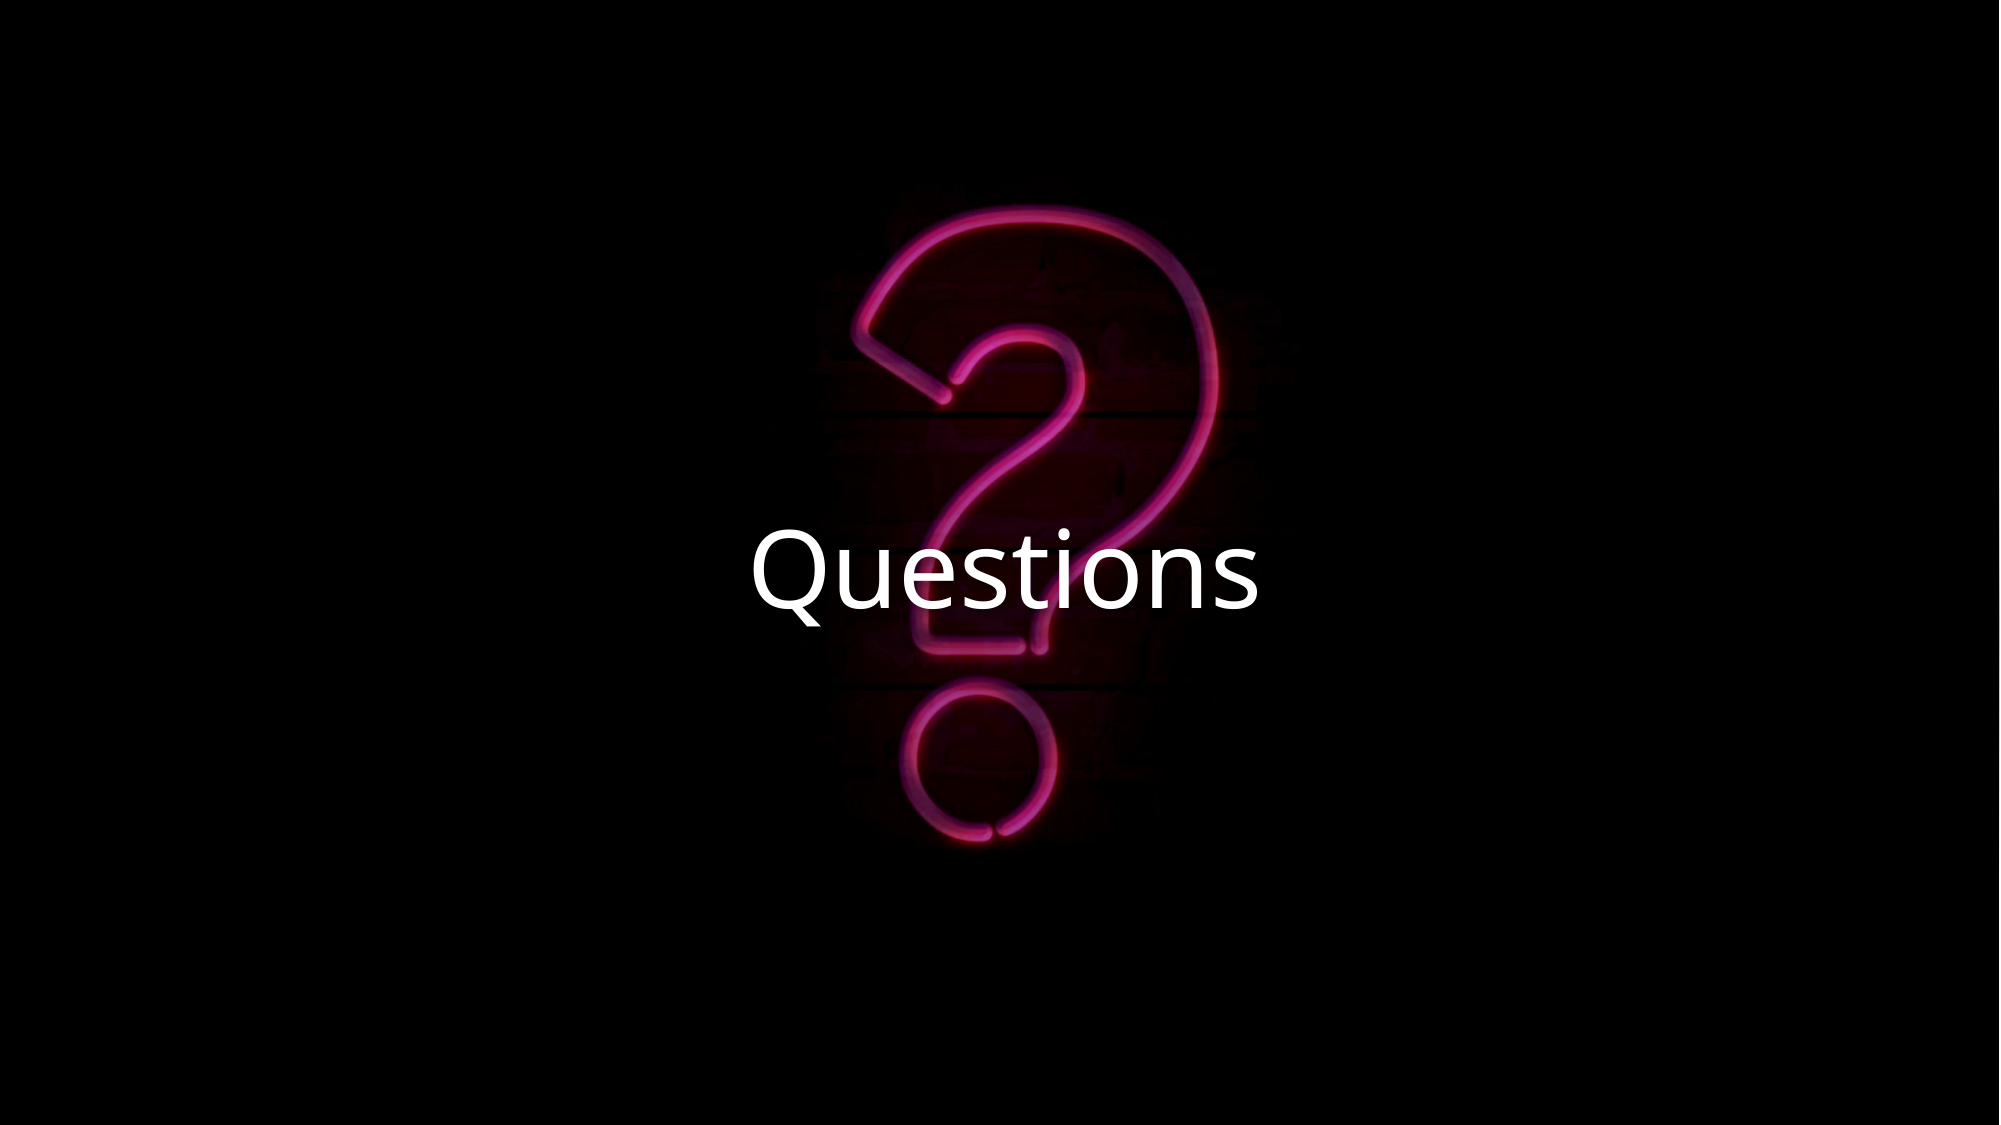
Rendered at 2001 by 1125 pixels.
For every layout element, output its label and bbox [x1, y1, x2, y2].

text_box [0, 0, 2000, 1125]
